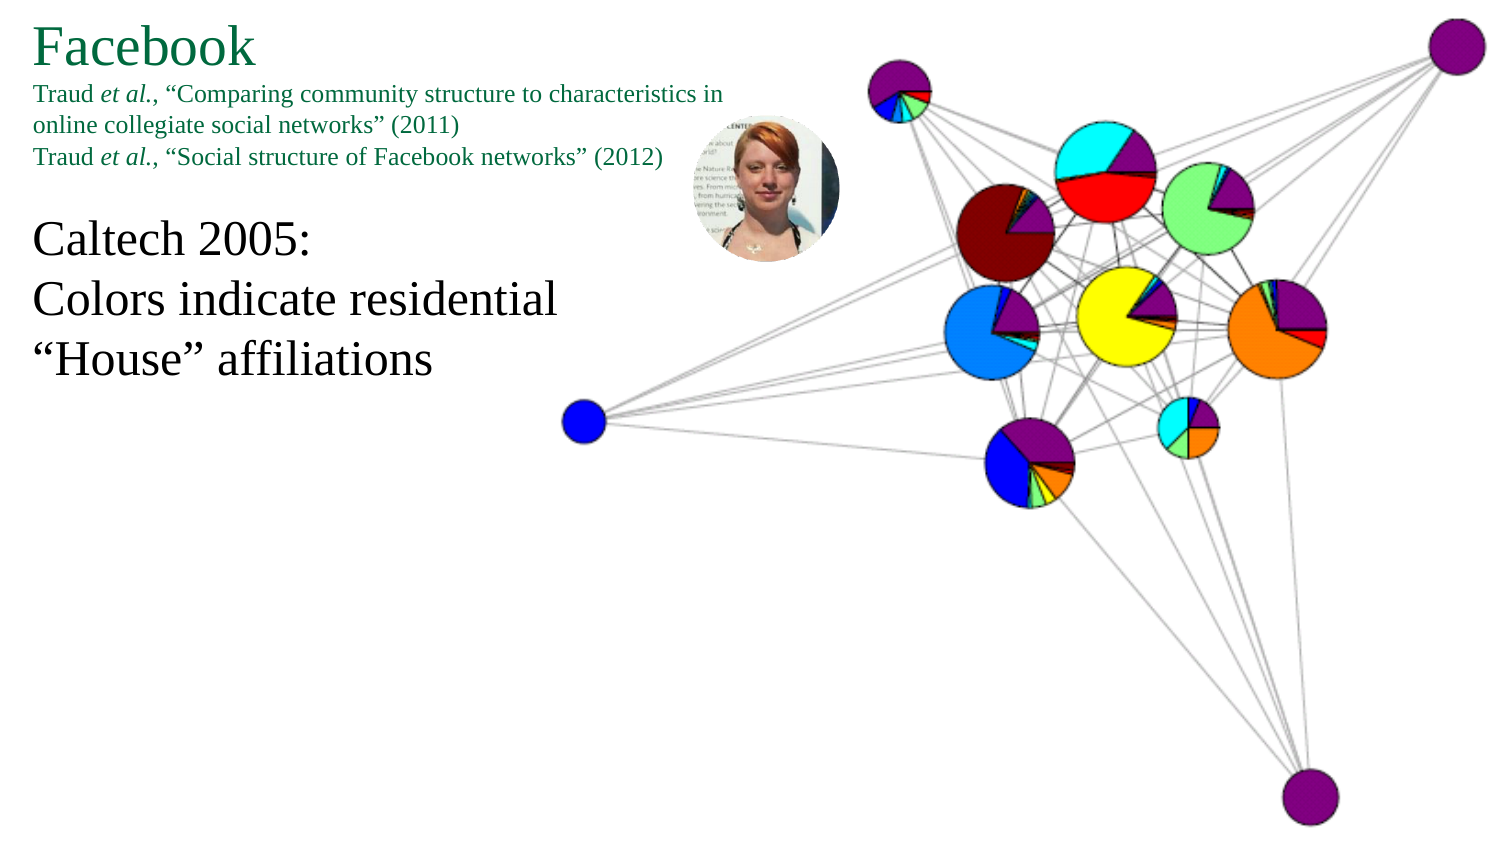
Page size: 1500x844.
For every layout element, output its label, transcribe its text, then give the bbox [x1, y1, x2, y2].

title Facebook Traud et al., “Comparing community structure to characteristics in online collegiate social networks” (2011) Traud et al., “Social structure of Facebook networks” (2012) [17, 0, 545, 179]
picture [547, 0, 1500, 844]
text_box Caltech 2005: Colors indicate residential “House” affiliations [17, 197, 542, 393]
